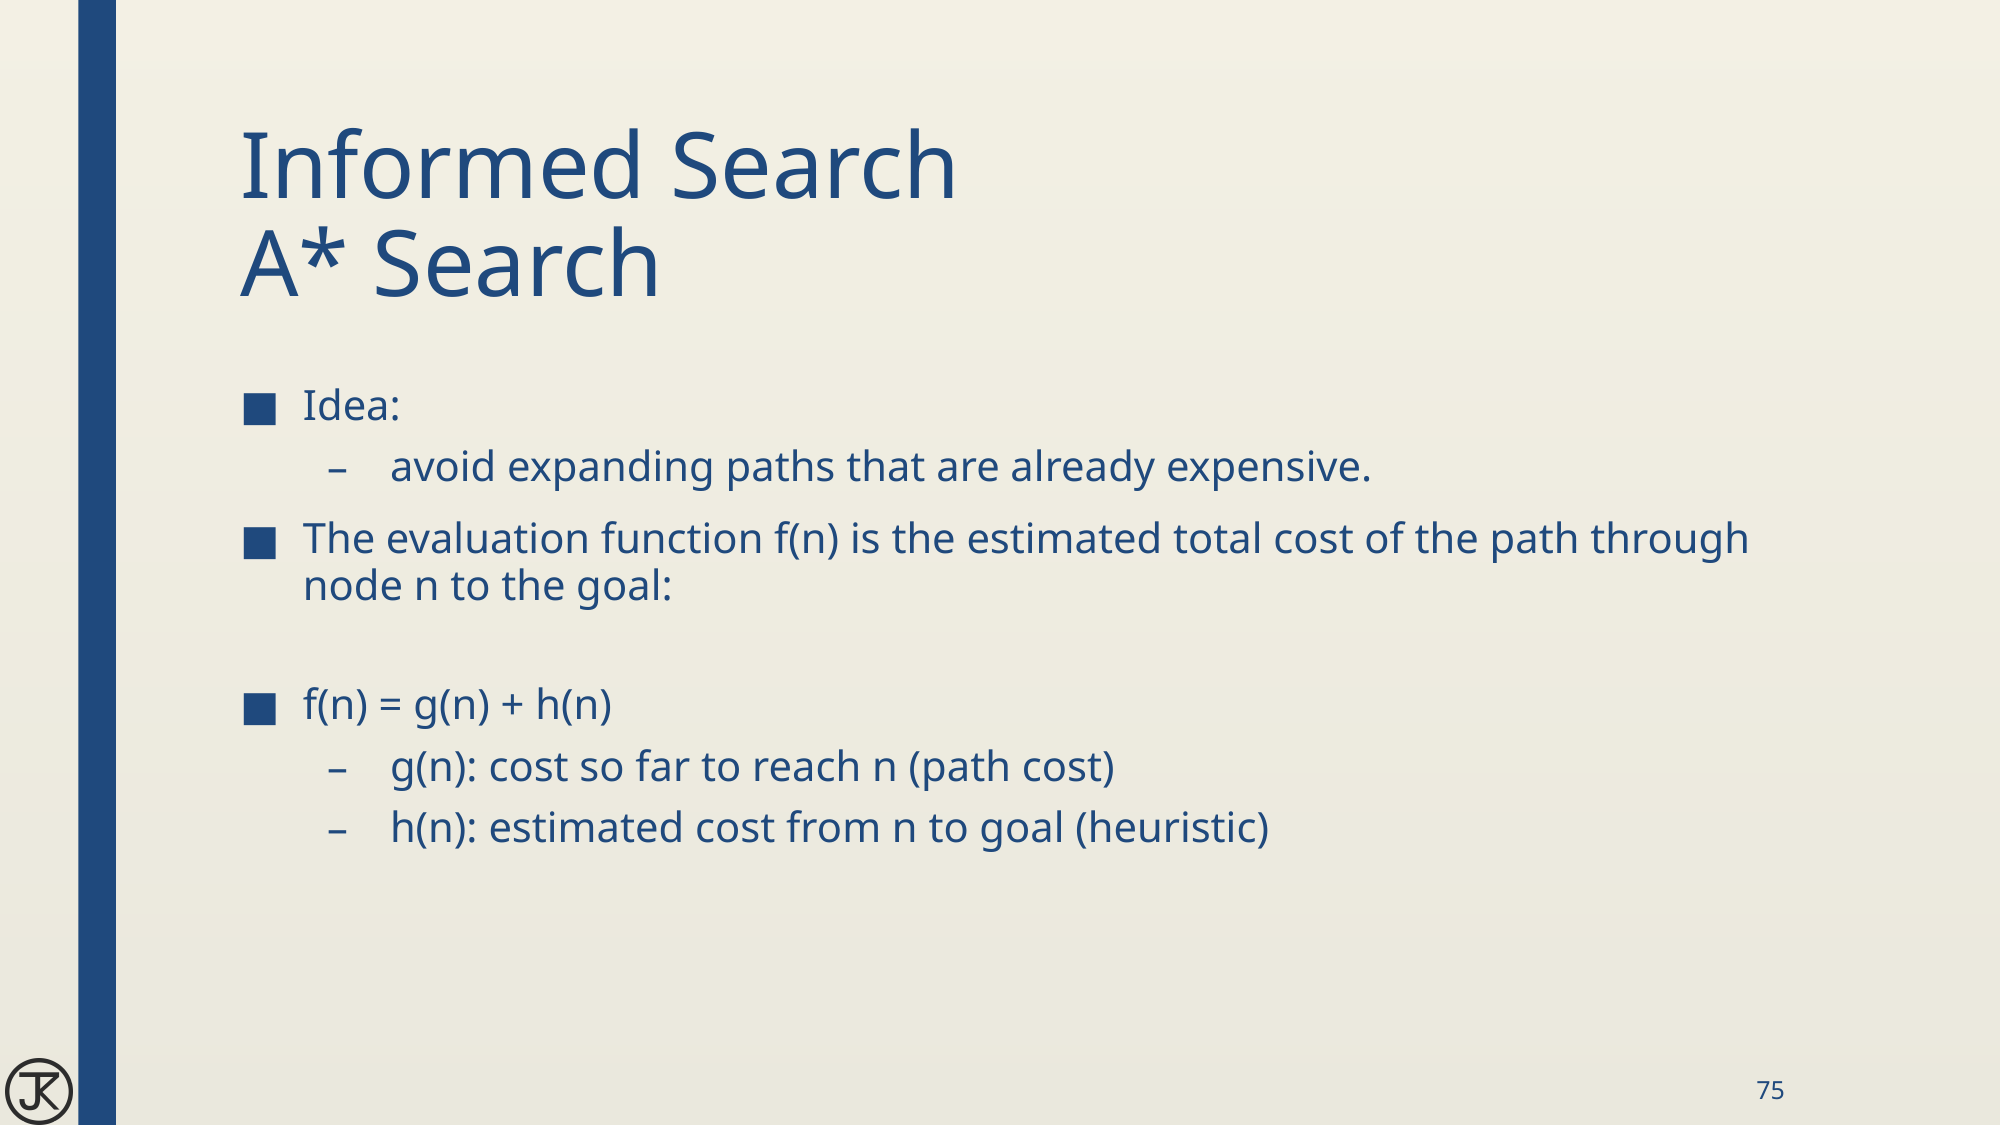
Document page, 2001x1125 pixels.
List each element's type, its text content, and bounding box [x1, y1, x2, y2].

title Informed Search A* Search [225, 112, 1800, 357]
list Idea: avoid expanding paths that are already expensive. The evaluation function f(n) is the estimated total cost of the path through node n to the goal: f(n) = g(n) + h(n) g(n): cost so far to reach n (path cost) h(n): estimated cost from n to goal (heuristic) [225, 375, 1800, 1030]
slide_number 75 [1553, 1058, 1800, 1125]
picture [5, 1058, 73, 1125]
